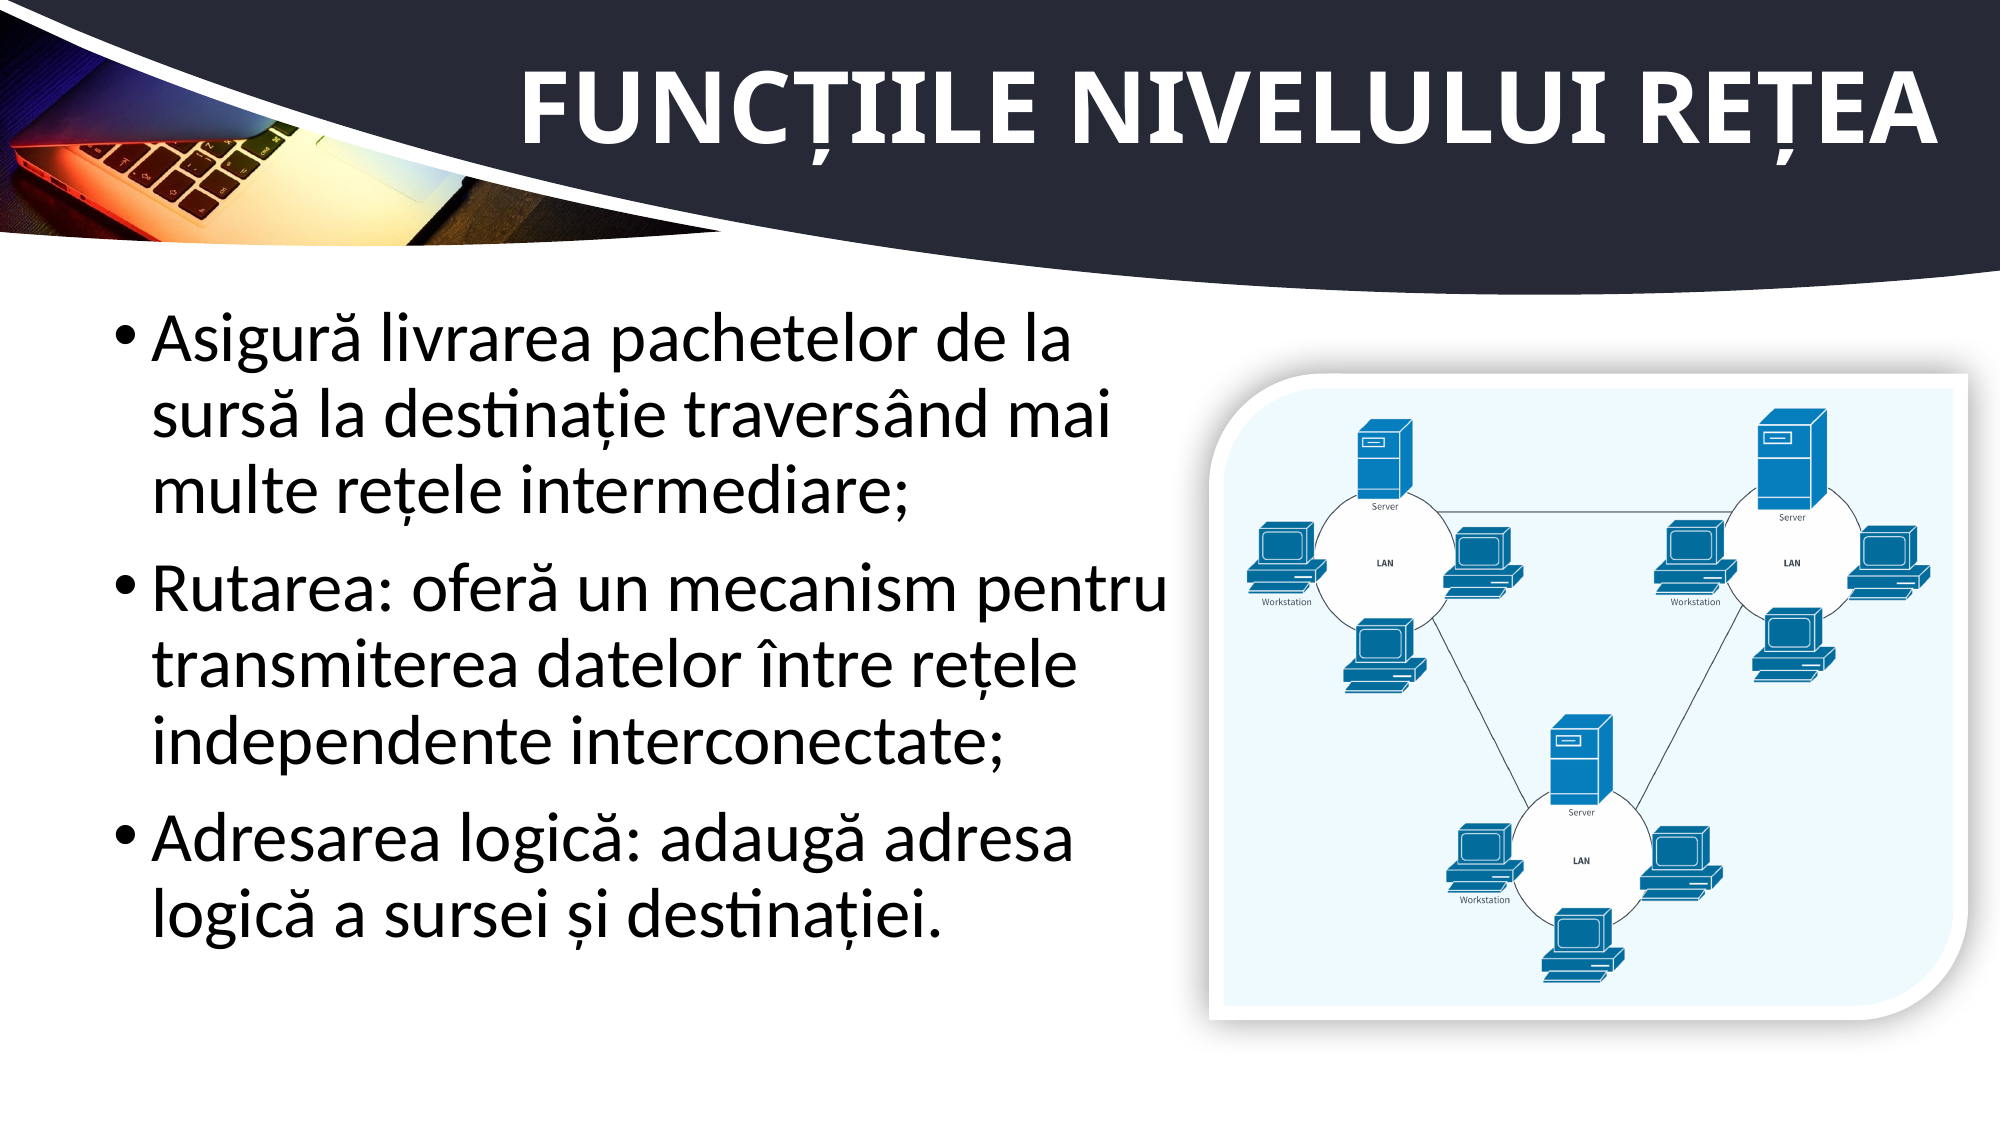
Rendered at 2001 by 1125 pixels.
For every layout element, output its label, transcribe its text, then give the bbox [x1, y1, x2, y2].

picture [1216, 380, 1961, 1013]
picture [0, 9, 722, 247]
list Asigură livrarea pachetelor de la sursă la destinație traversând mai multe rețele intermediare; Rutarea: oferă un mecanism pentru transmiterea datelor între rețele independente interconectate; Adresarea logică: adaugă adresa logică a sursei și destinației. [98, 292, 1217, 1013]
title Funcțiile nivelului rețea [137, 2, 2000, 220]
